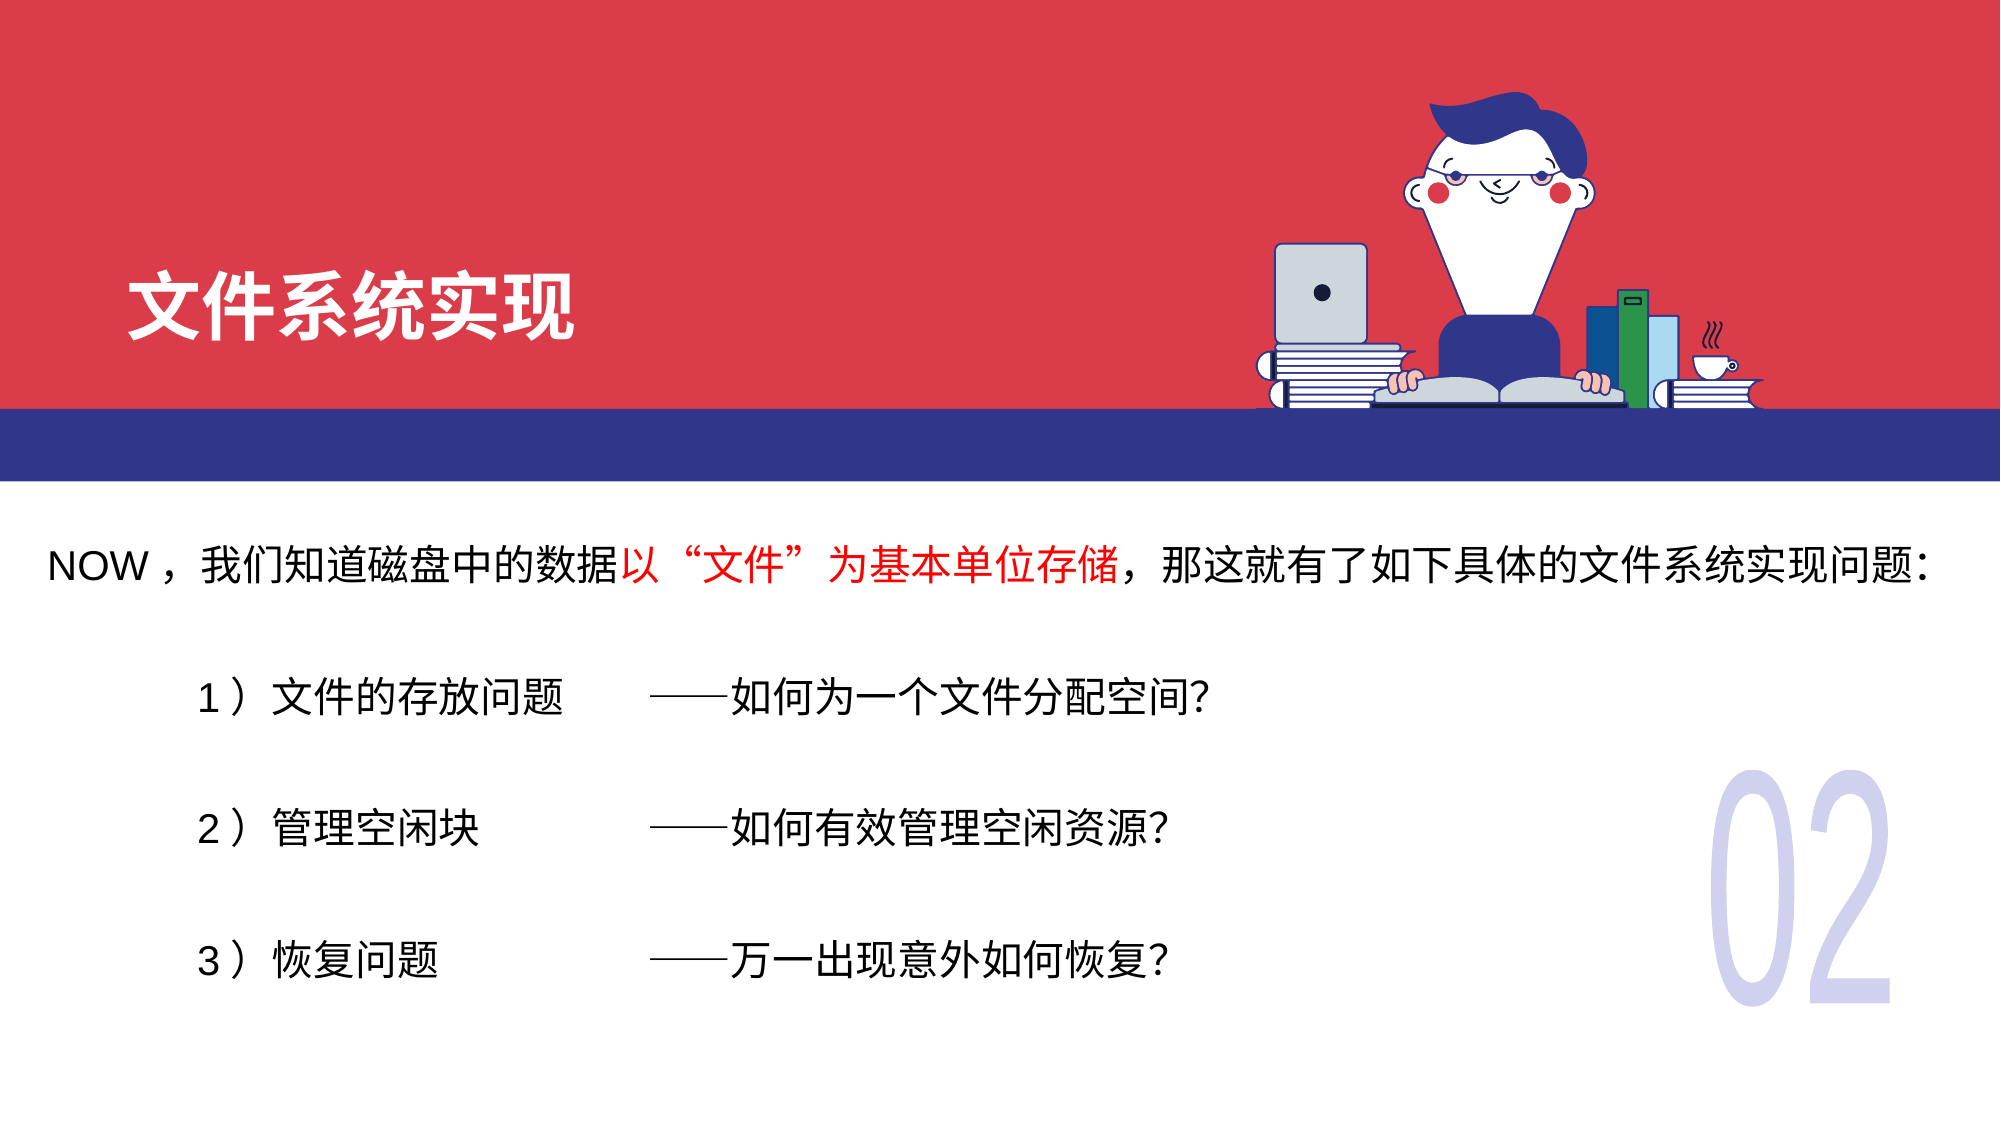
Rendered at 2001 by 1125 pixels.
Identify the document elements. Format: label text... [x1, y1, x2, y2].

title 文件系统实现 [111, 256, 856, 364]
list NOW，我们知道磁盘中的数据以“文件”为基本单位存储，那这就有了如下具体的文件系统实现问题： 1）文件的存放问题 ——如何为一个文件分配空间？ 2）管理空闲块 ——如何有效管理空闲资源？ 3）恢复问题 ——万一出现意外如何恢复？ [32, 536, 1990, 1125]
